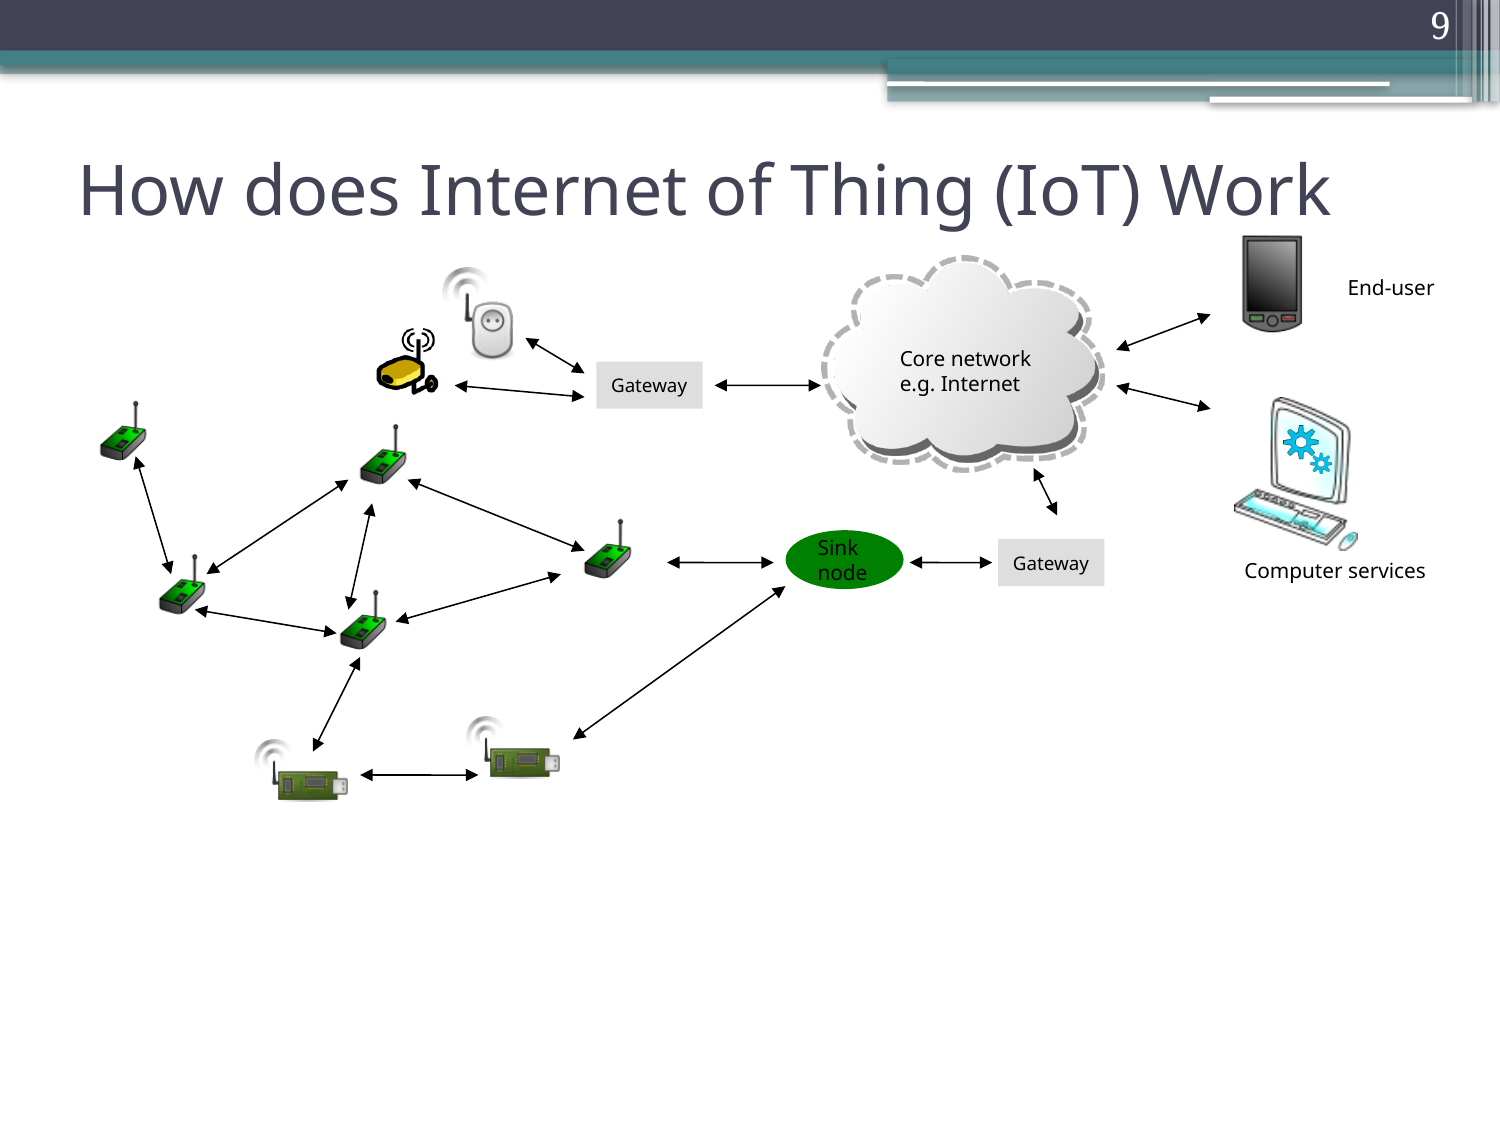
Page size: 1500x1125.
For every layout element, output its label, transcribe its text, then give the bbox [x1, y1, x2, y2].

picture [328, 573, 396, 669]
title How does Internet of Thing (IoT) Work [62, 99, 1413, 275]
text_box [714, 379, 813, 392]
picture [88, 385, 156, 481]
picture [253, 739, 349, 802]
text_box Gateway [596, 361, 703, 409]
picture [348, 408, 416, 504]
text_box [1116, 312, 1211, 352]
picture [1222, 231, 1328, 338]
text_box [401, 571, 561, 625]
text_box Computer services [1229, 550, 1441, 591]
text_box [356, 514, 376, 571]
text_box [572, 586, 786, 740]
text_box [1040, 482, 1058, 516]
text_box [667, 556, 774, 569]
text_box [1116, 382, 1211, 412]
text_box End-user [1334, 267, 1450, 307]
picture [820, 255, 1105, 473]
picture [147, 538, 215, 634]
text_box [1234, 396, 1358, 551]
text_box Gateway [998, 538, 1105, 587]
picture [572, 503, 641, 599]
text_box [222, 480, 341, 564]
text_box [454, 380, 585, 403]
text_box [909, 556, 993, 569]
text_box [525, 337, 585, 374]
picture [371, 266, 517, 397]
text_box Sink node [785, 530, 904, 590]
picture [466, 715, 562, 779]
text_box [360, 768, 459, 782]
slide_number 9 [1341, 0, 1466, 61]
